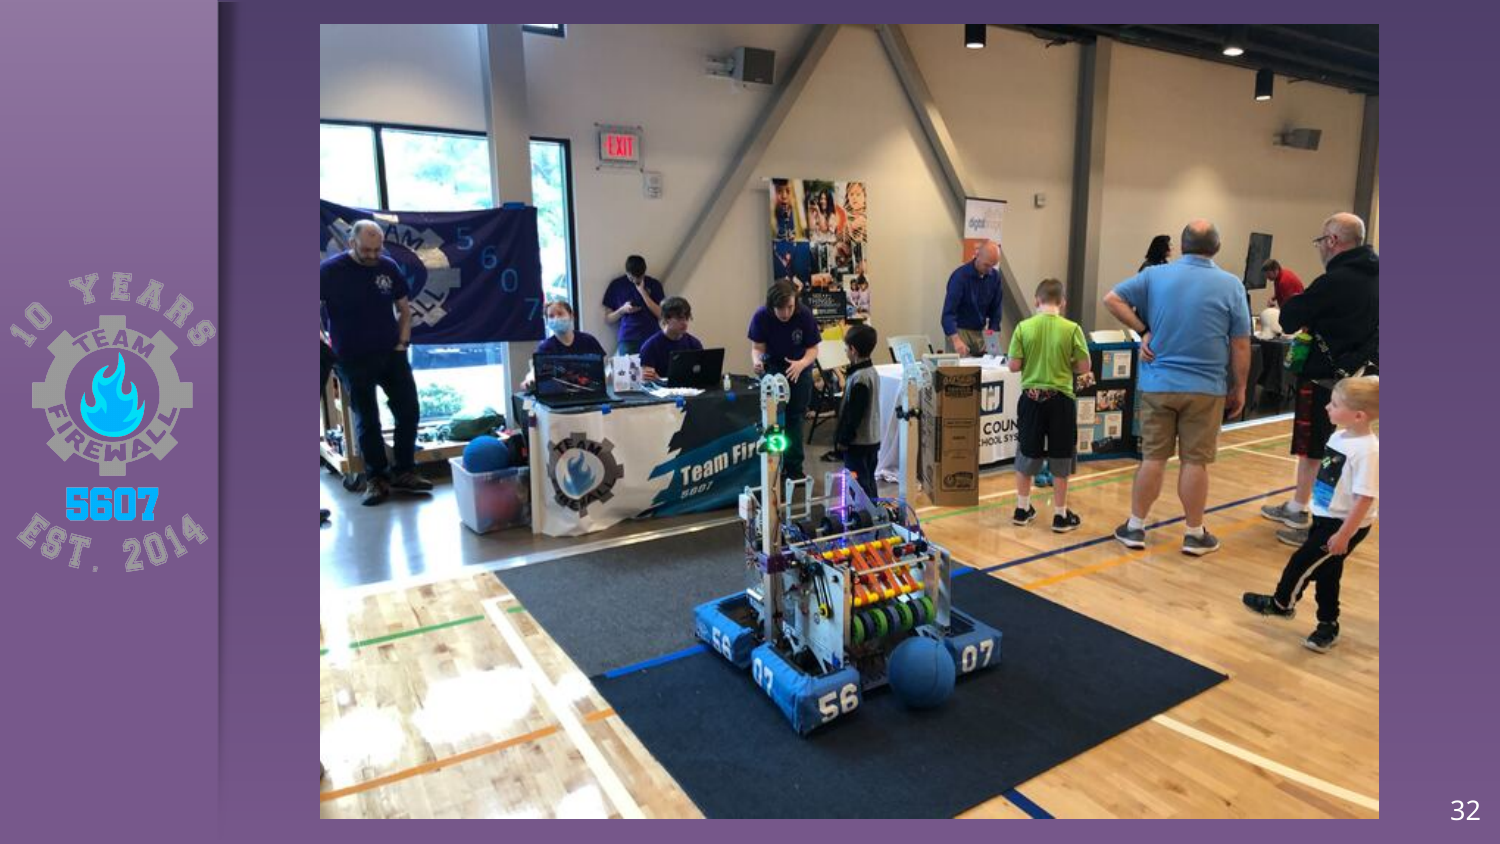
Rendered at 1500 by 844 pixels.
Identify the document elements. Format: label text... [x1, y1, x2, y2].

picture [9, 271, 216, 572]
picture [319, 24, 1379, 819]
slide_number ‹#› [1391, 779, 1482, 844]
